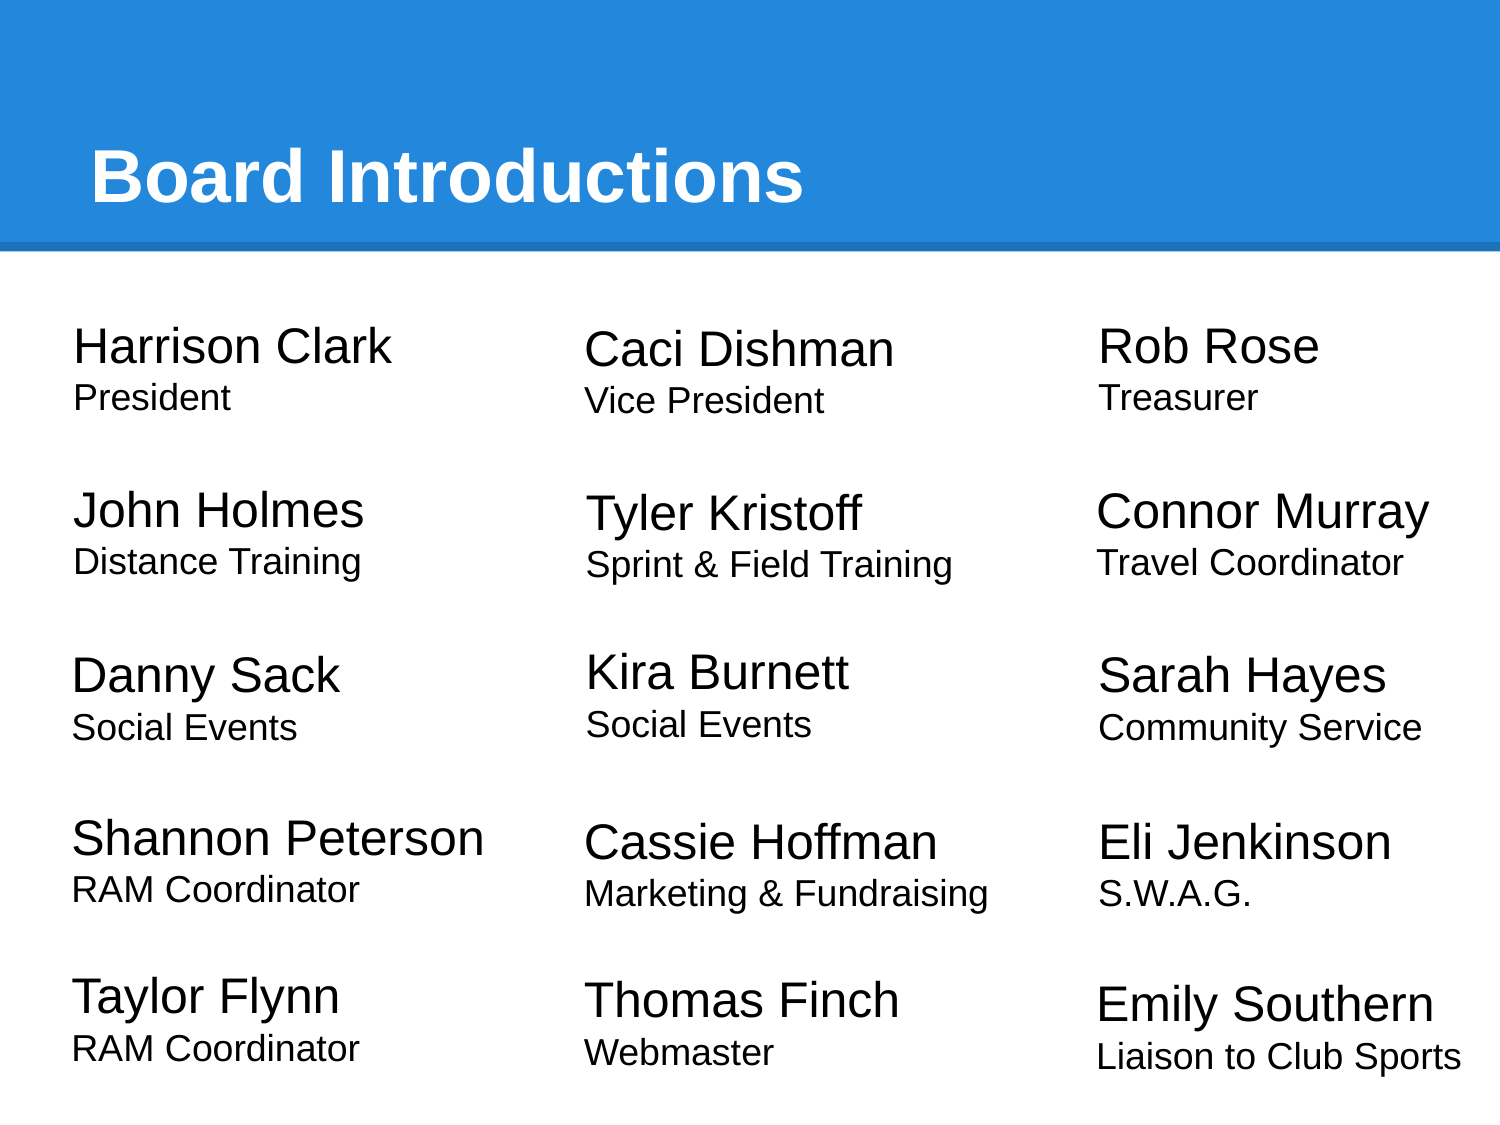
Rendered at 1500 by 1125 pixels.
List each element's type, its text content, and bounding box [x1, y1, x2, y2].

text_box Shannon Peterson RAM Coordinator [56, 790, 757, 926]
text_box John Holmes Distance Training [58, 462, 759, 598]
text_box Harrison Clark President [58, 298, 759, 433]
text_box Taylor Flynn RAM Coordinator [56, 948, 757, 1084]
text_box Danny Sack Social Events [56, 627, 757, 763]
title Board Introductions [75, 14, 1425, 233]
text_box Rob Rose Treasurer [1083, 298, 1447, 433]
text_box Eli Jenkinson S.W.A.G. [1083, 794, 1500, 930]
text_box Kira Burnett Social Events [570, 624, 1271, 760]
text_box Tyler Kristoff Sprint & Field Training [570, 465, 1271, 601]
text_box Thomas Finch Webmaster [568, 952, 1269, 1088]
text_box Caci Dishman Vice President [569, 301, 1270, 437]
text_box Sarah Hayes Community Service [1083, 627, 1463, 763]
text_box Cassie Hoffman Marketing & Fundraising [568, 794, 1083, 930]
text_box Emily Southern Liaison to Club Sports [1081, 956, 1500, 1092]
text_box Connor Murray Travel Coordinator [1081, 463, 1500, 599]
